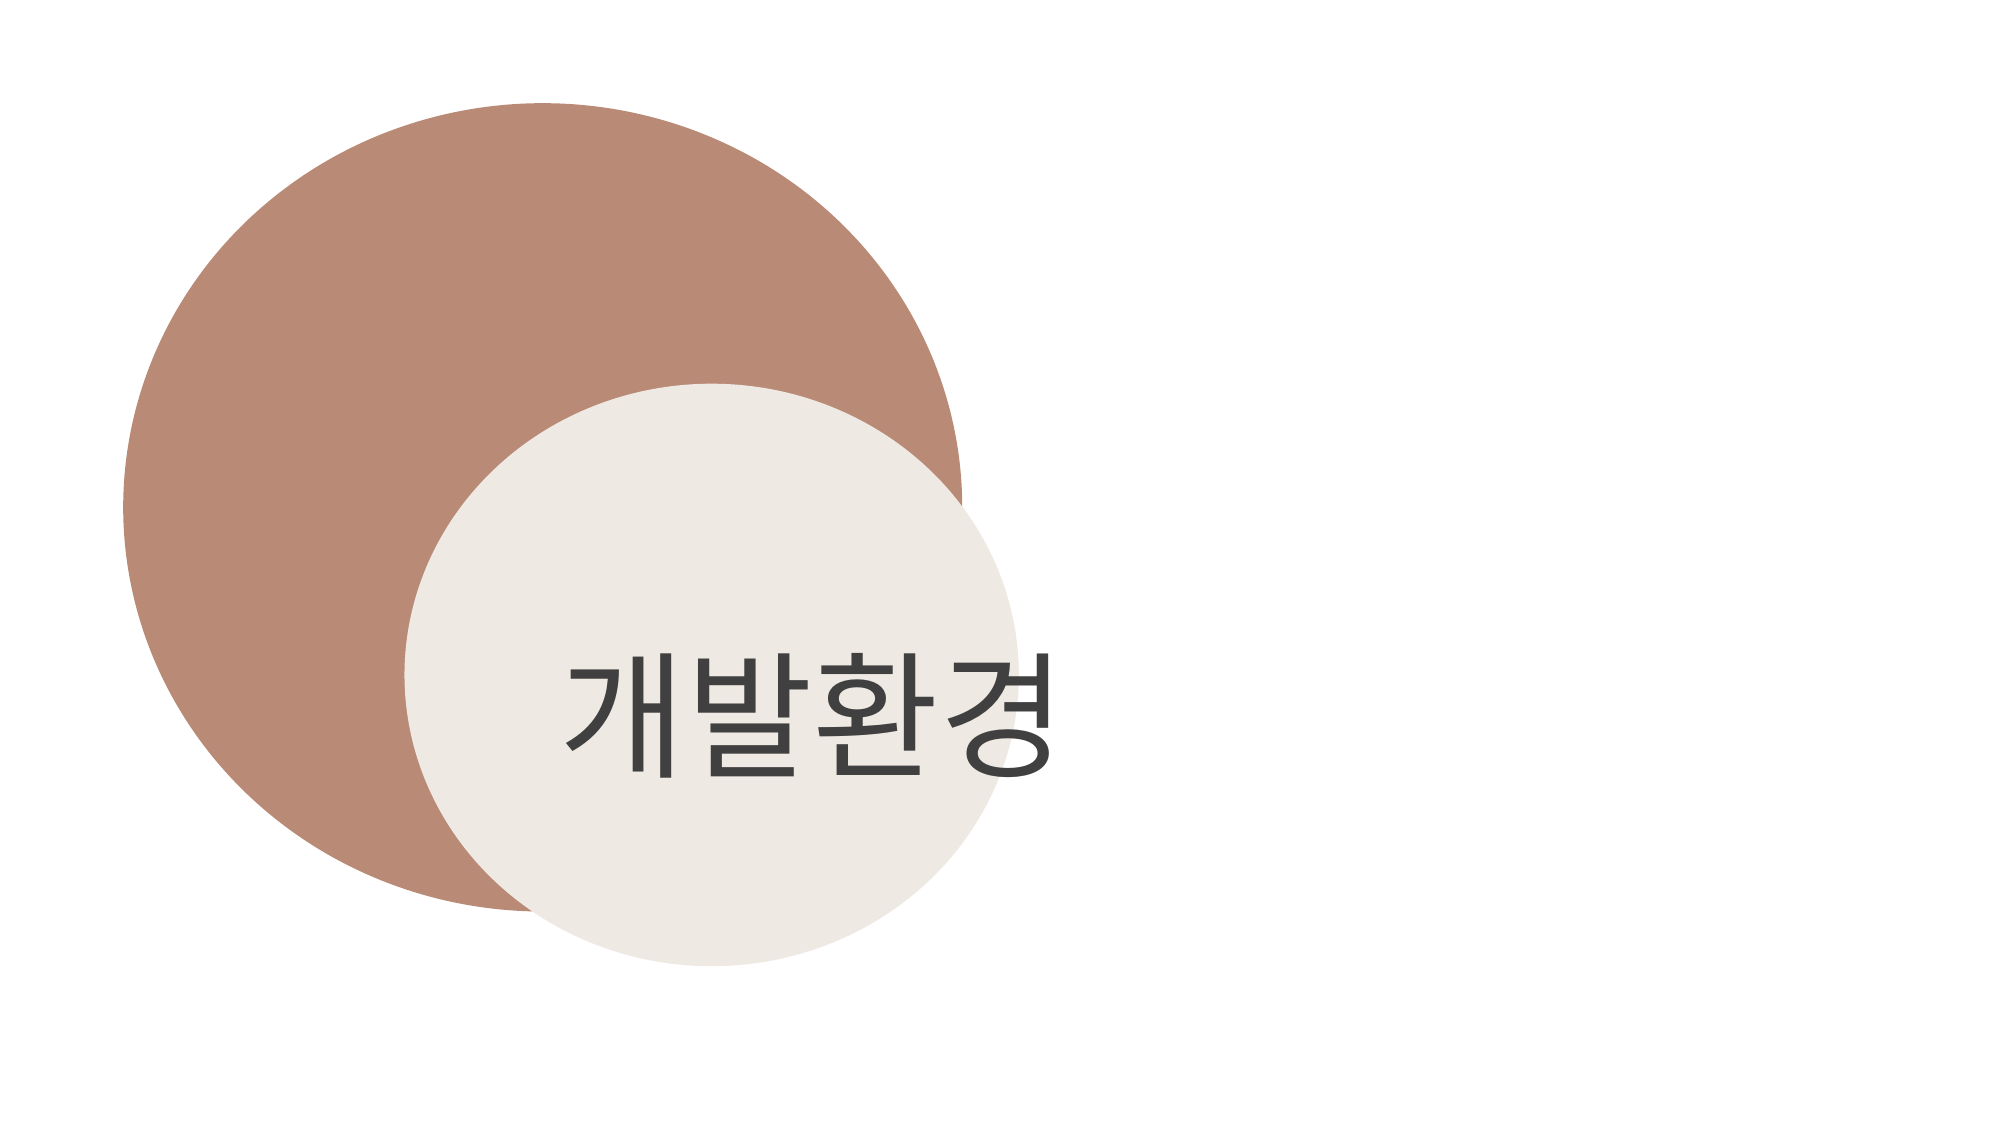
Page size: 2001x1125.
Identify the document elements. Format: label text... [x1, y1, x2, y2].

text_box 개발환경 [544, 641, 1220, 805]
text_box [122, 102, 964, 913]
text_box [403, 382, 1018, 968]
